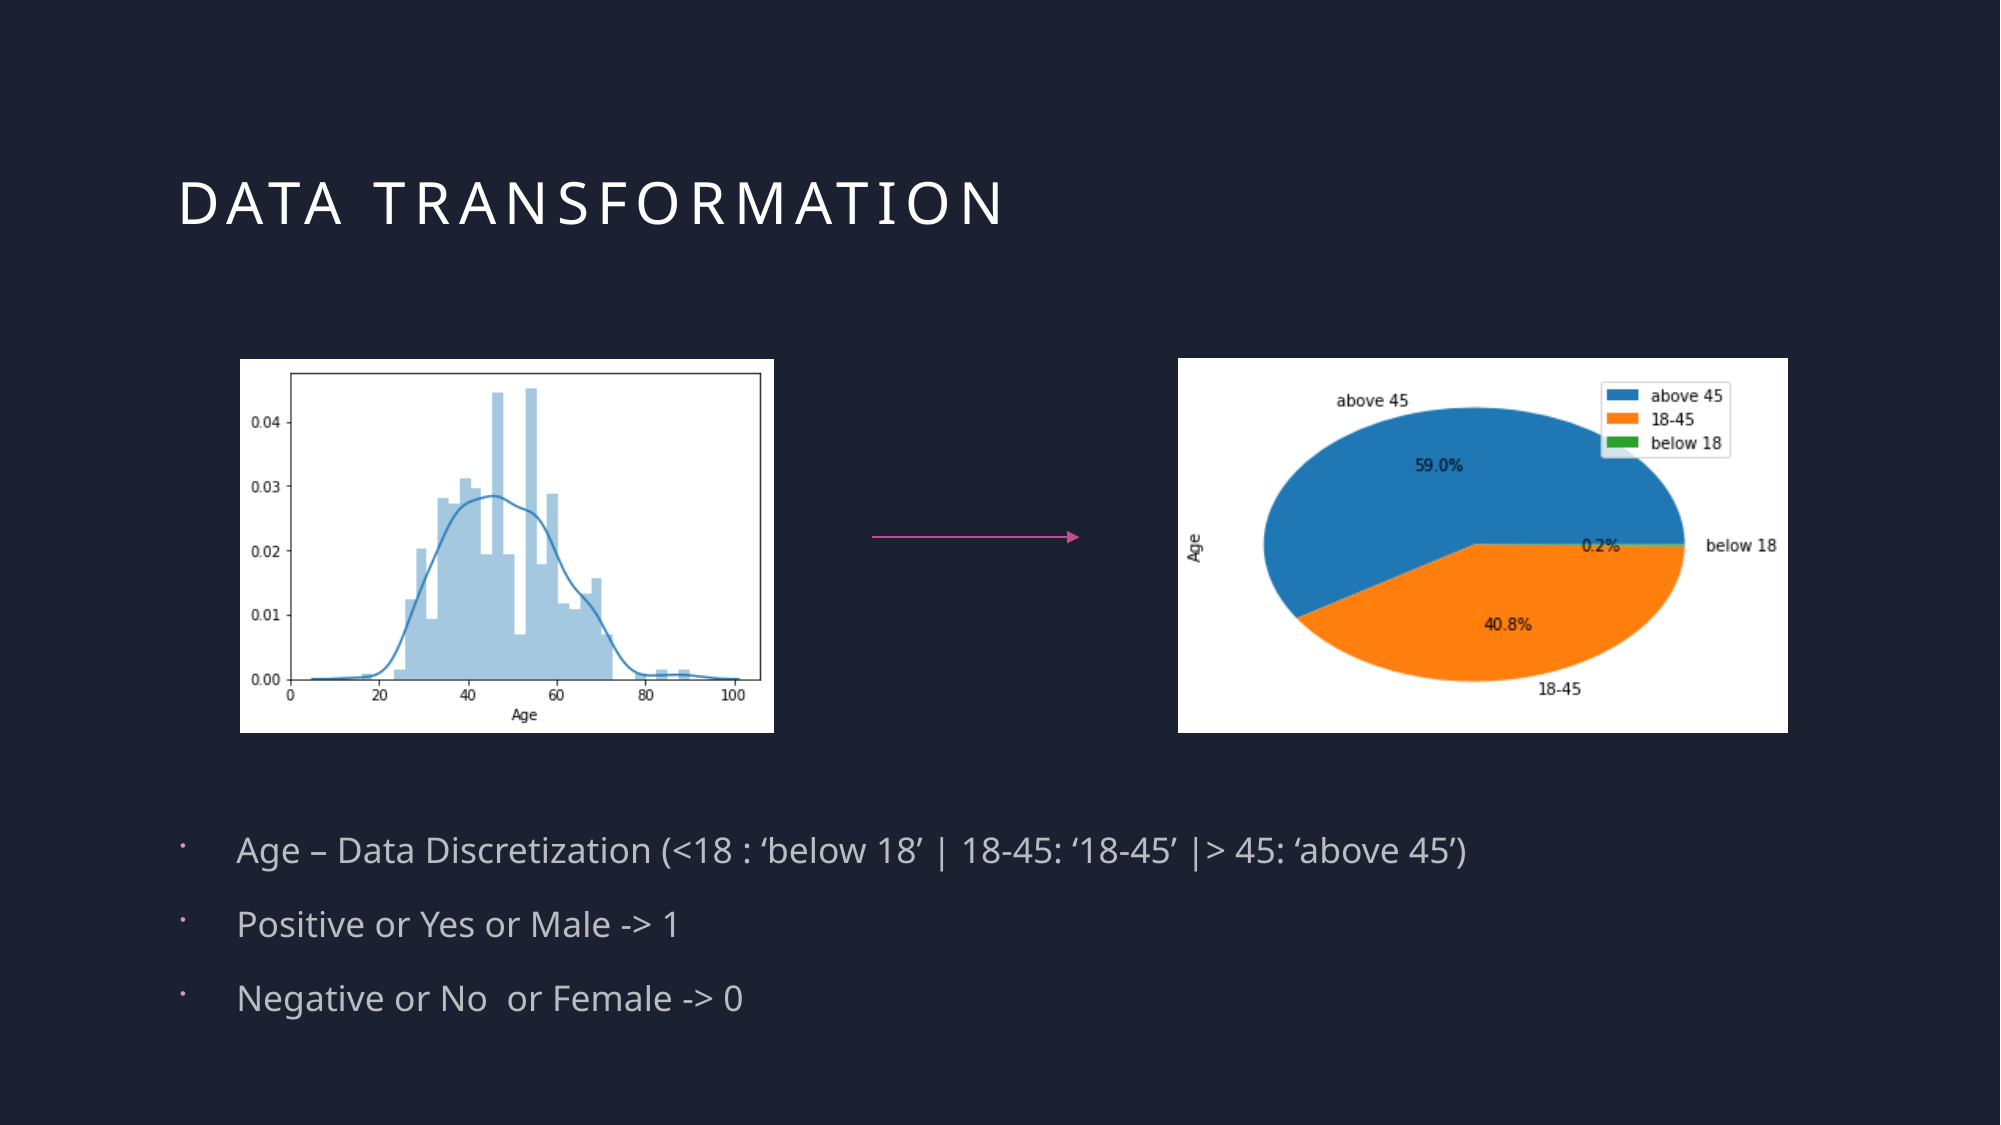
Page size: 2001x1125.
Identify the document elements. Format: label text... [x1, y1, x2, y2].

title Data Transformation [177, 165, 1822, 274]
picture [240, 359, 775, 733]
picture [1178, 358, 1789, 733]
list Age – Data Discretization (<18 : ‘below 18’ | 18-45: ‘18-45’ |> 45: ‘above 45’) Positive or Yes or Male -> 1 Negative or No or Female -> 0 [177, 817, 1730, 1053]
